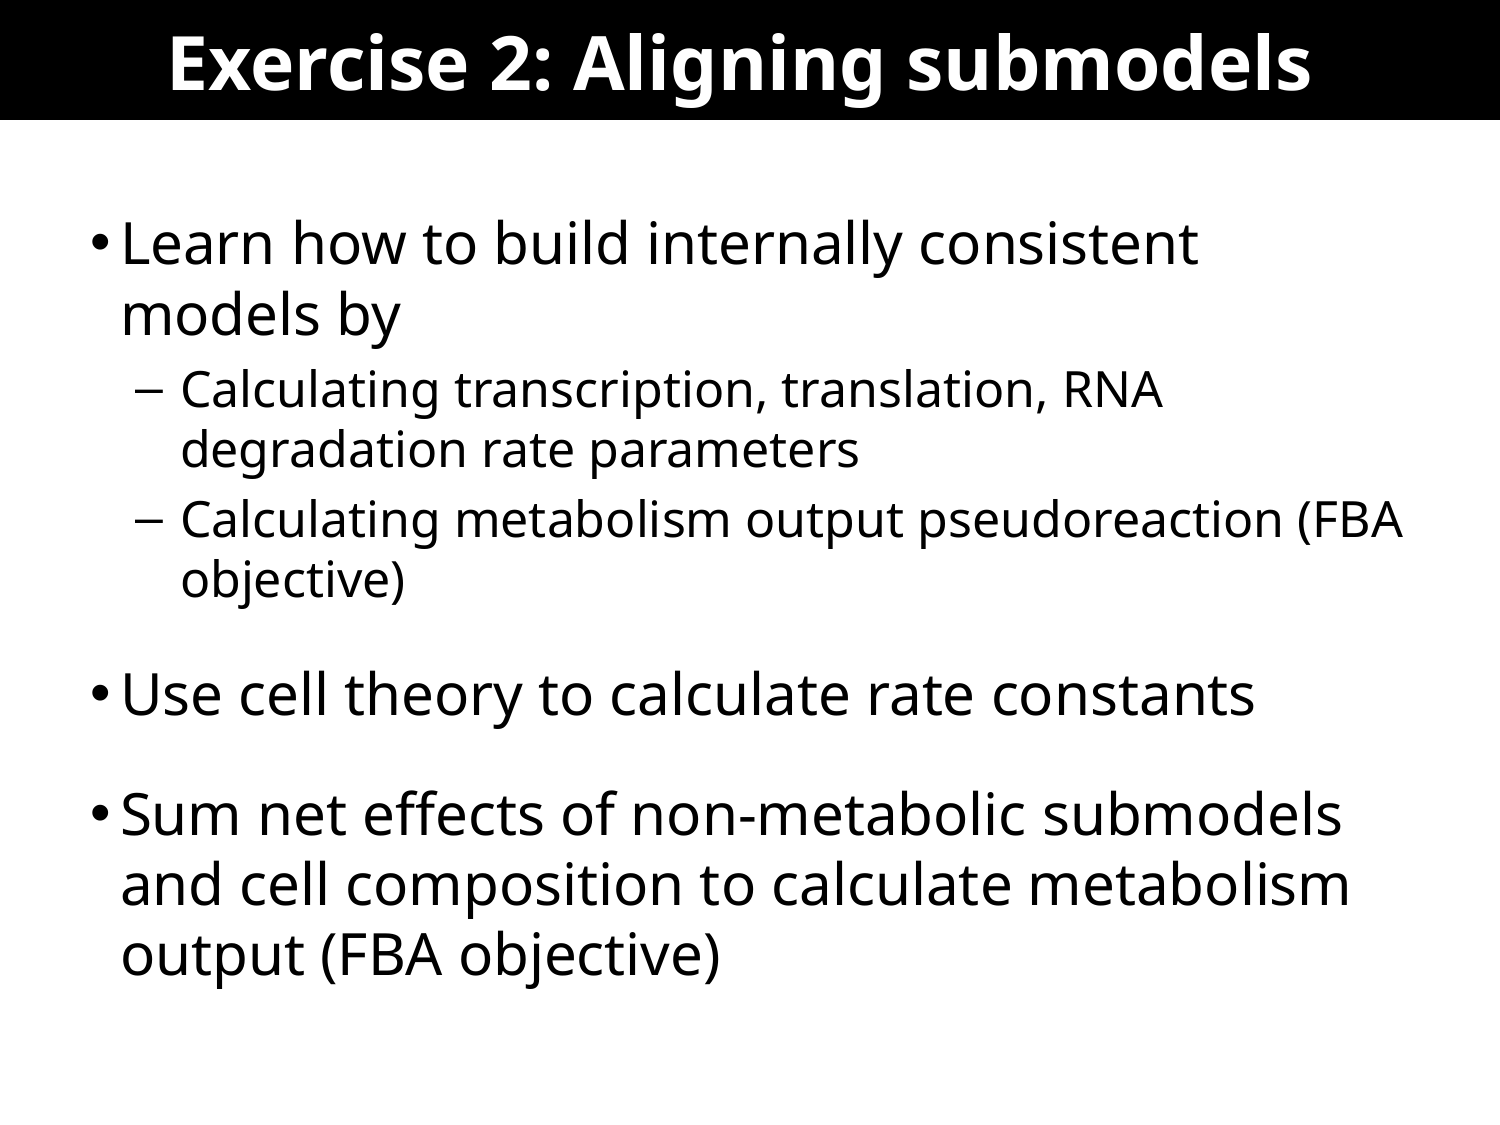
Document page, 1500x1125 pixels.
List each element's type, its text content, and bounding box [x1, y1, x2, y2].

title Exercise 2: Aligning submodels [0, 0, 1500, 120]
